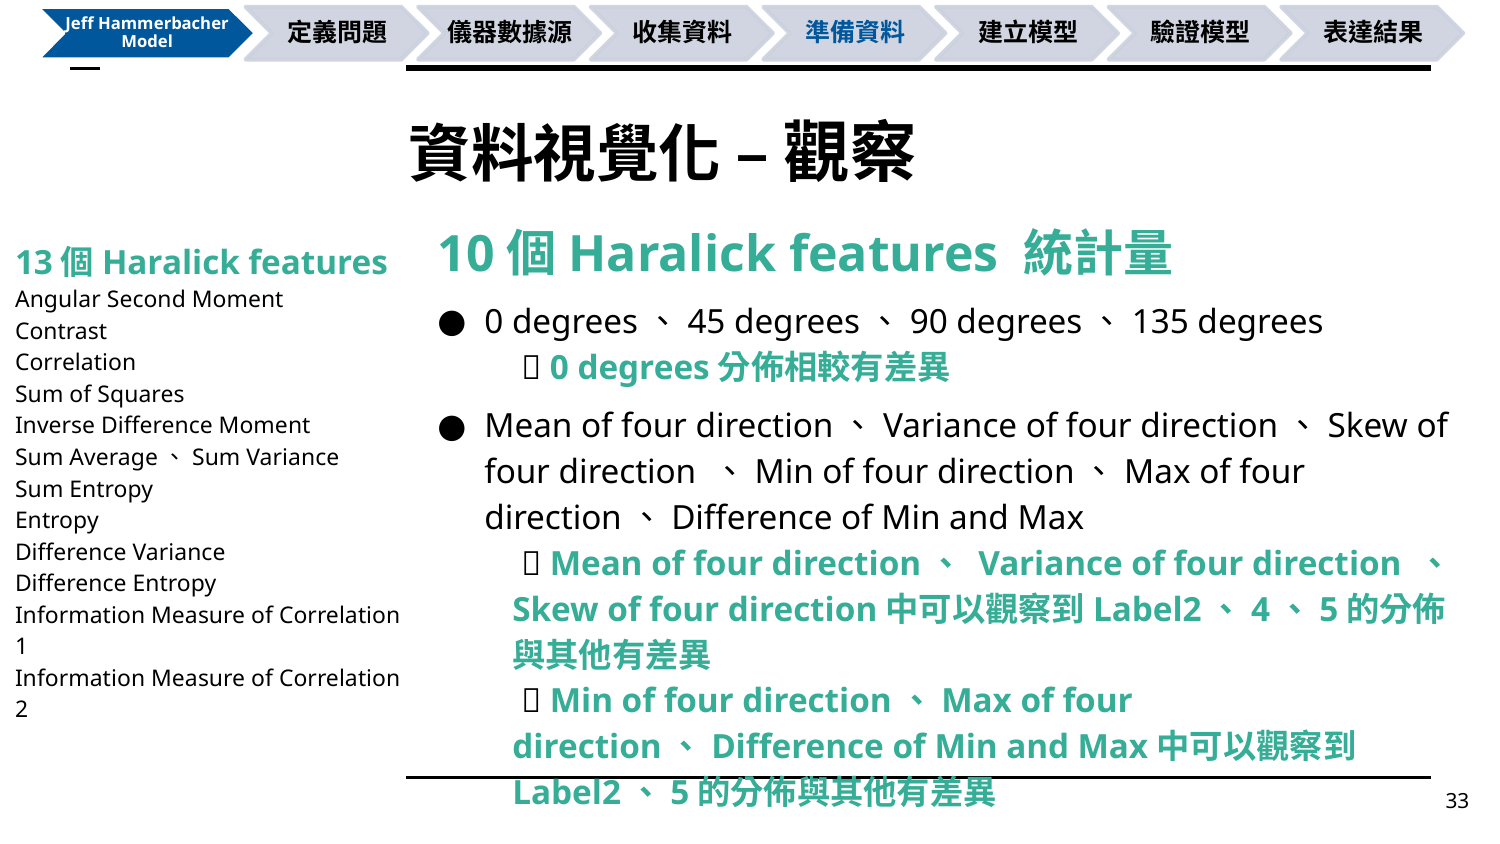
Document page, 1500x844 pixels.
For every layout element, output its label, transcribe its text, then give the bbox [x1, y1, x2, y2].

slide_number 33 [1394, 792, 1484, 834]
text_box 10個Haralick features 統計量 0 degrees、45 degrees、90 degrees、135 degrees  0 degrees分佈相較有差異 Mean of four direction、Variance of four direction、Skew of four direction 、Min of four direction、Max of four direction、Difference of Min and Max  Mean of four direction、 Variance of four direction 、Skew of four direction中可以觀察到Label2、4、5的分佈與其他有差異  Min of four direction、Max of four direction、Difference of Min and Max中可以觀察到Label2、5的分佈與其他有差異 [422, 197, 1484, 792]
text_box 13個Haralick features Angular Second Moment Contrast Correlation Sum of Squares Inverse Difference Moment Sum Average、Sum Variance Sum Entropy Entropy Difference Variance Difference Entropy Information Measure of Correlation 1 Information Measure of Correlation 2 [0, 219, 423, 698]
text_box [36, 5, 1464, 61]
title 資料視覺化 – 觀察 [393, 94, 1431, 219]
